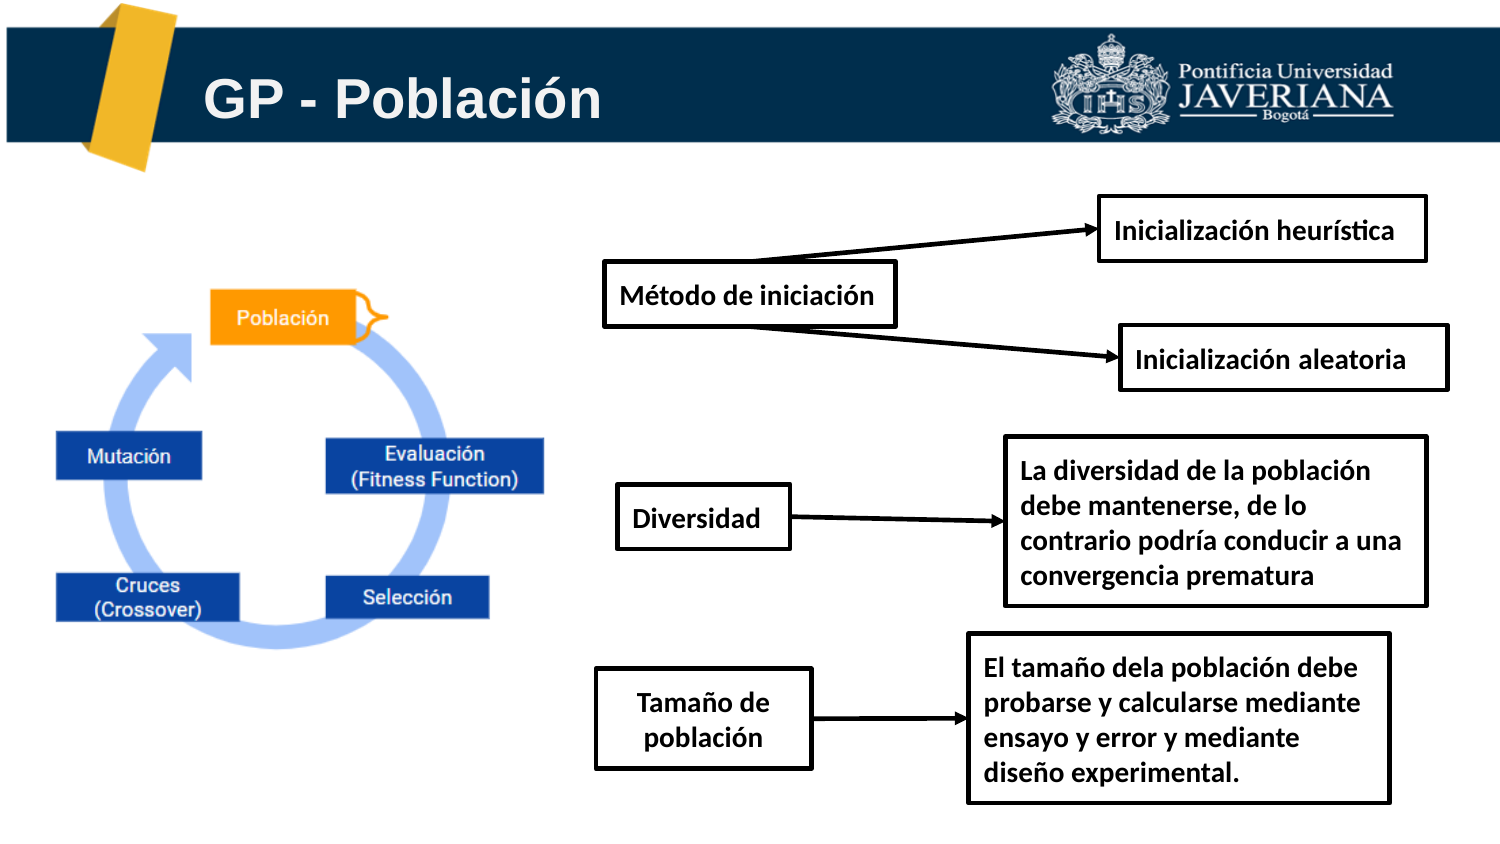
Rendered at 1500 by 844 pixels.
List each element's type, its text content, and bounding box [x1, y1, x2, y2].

text_box El tamaño dela población debe probarse y calcularse mediante ensayo y error y mediante diseño experimental. [968, 633, 1390, 804]
text_box Método de iniciación [604, 261, 896, 327]
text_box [749, 327, 1121, 359]
text_box La diversidad de la población debe mantenerse, de lo contrario podría conducir a una convergencia prematura [1005, 436, 1427, 607]
picture [14, 271, 566, 694]
text_box Diversidad [617, 484, 791, 550]
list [6, 0, 1500, 183]
text_box Inicialización aleatoria [1120, 325, 1448, 390]
text_box Inicialización heurística [1099, 196, 1427, 261]
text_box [749, 228, 1100, 262]
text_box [789, 516, 1006, 523]
text_box Tamaño de población [595, 668, 812, 769]
